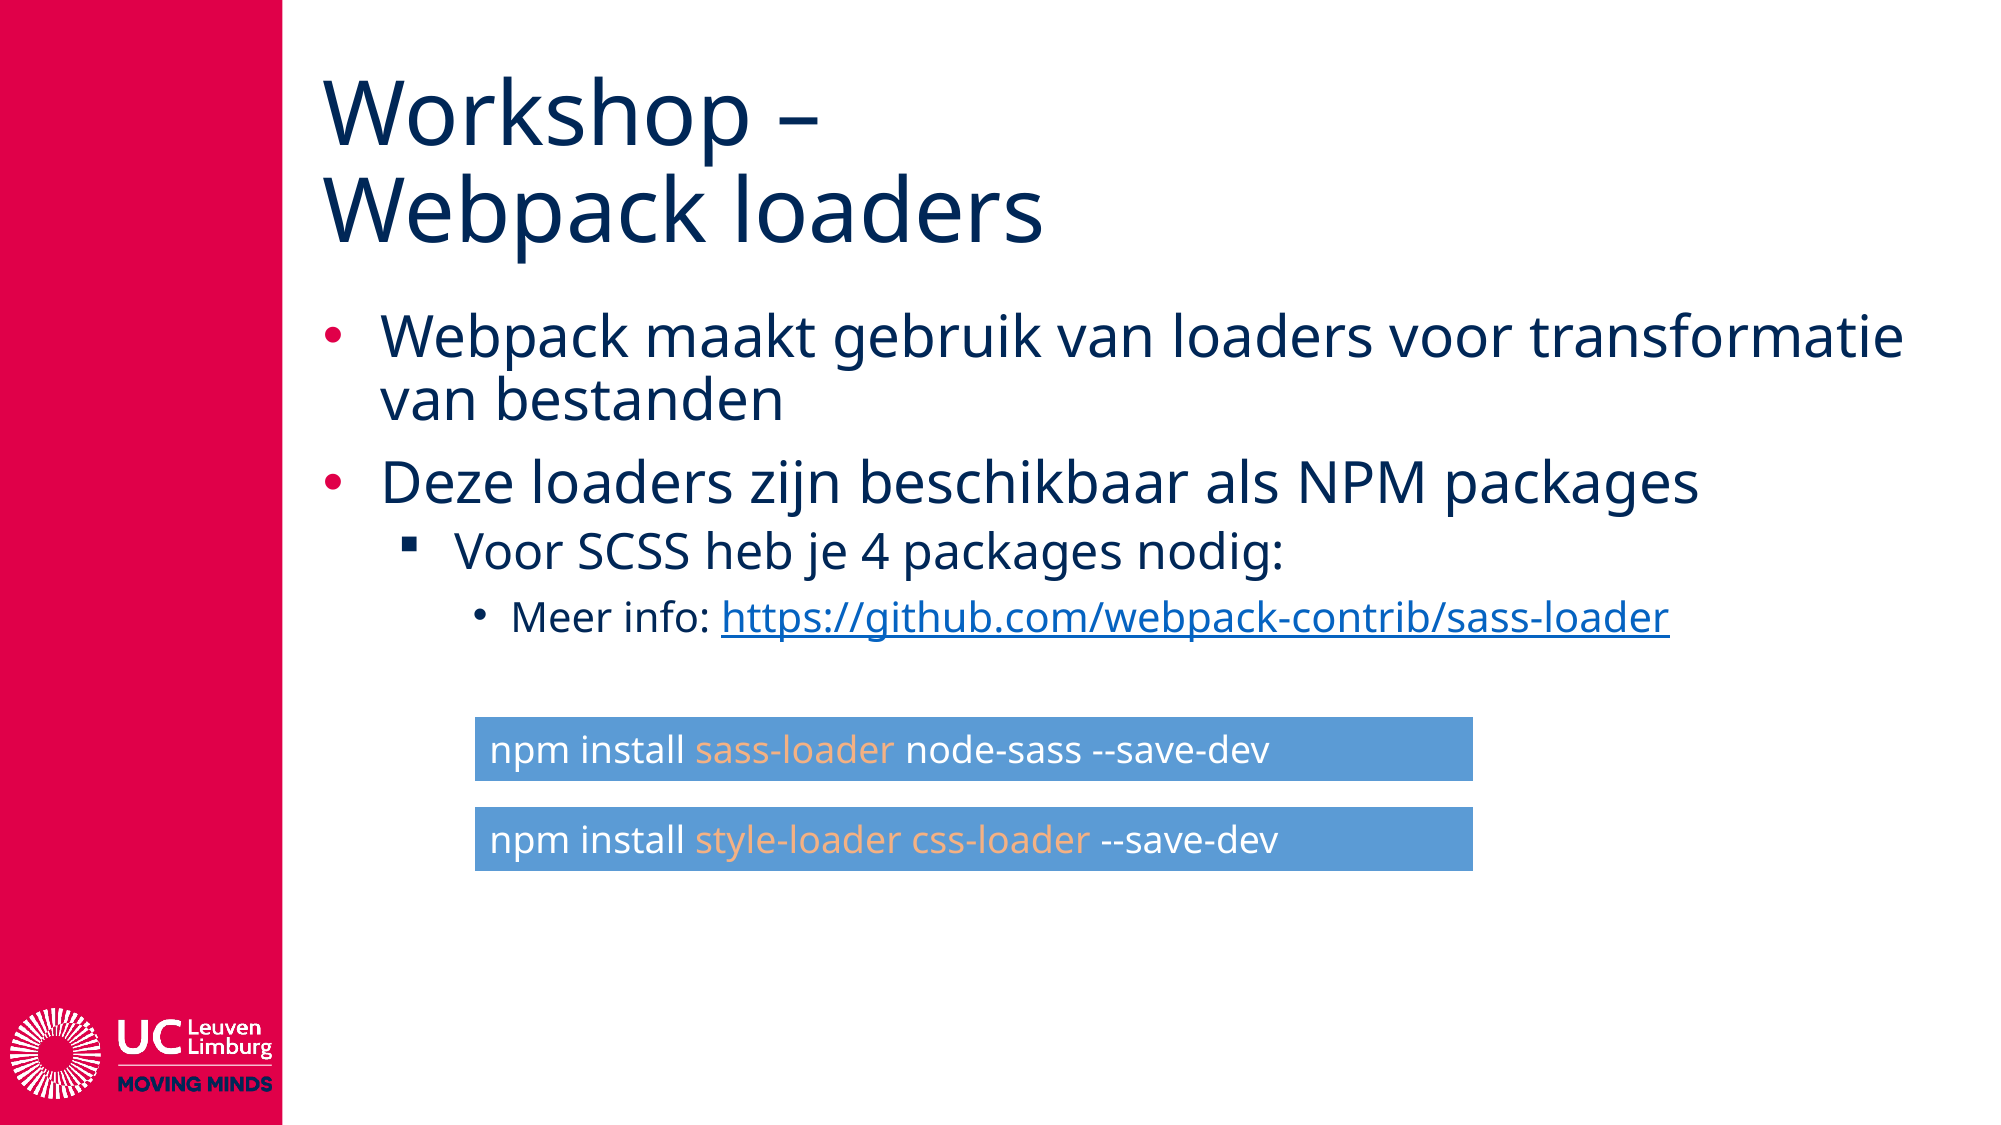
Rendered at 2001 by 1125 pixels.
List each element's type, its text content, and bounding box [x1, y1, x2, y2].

list Webpack maakt gebruik van loaders voor transformatie van bestanden Deze loaders zijn beschikbaar als NPM packages Voor SCSS heb je 4 packages nodig: Meer info: https://github.com/webpack-contrib/sass-loader [307, 299, 1940, 996]
table_header npm install style-loader css-loader --save-dev [475, 807, 1473, 871]
picture [10, 1008, 272, 1099]
table_header npm install sass-loader node-sass --save-dev [475, 717, 1473, 781]
title Workshop – Webpack loaders [307, 59, 1940, 271]
